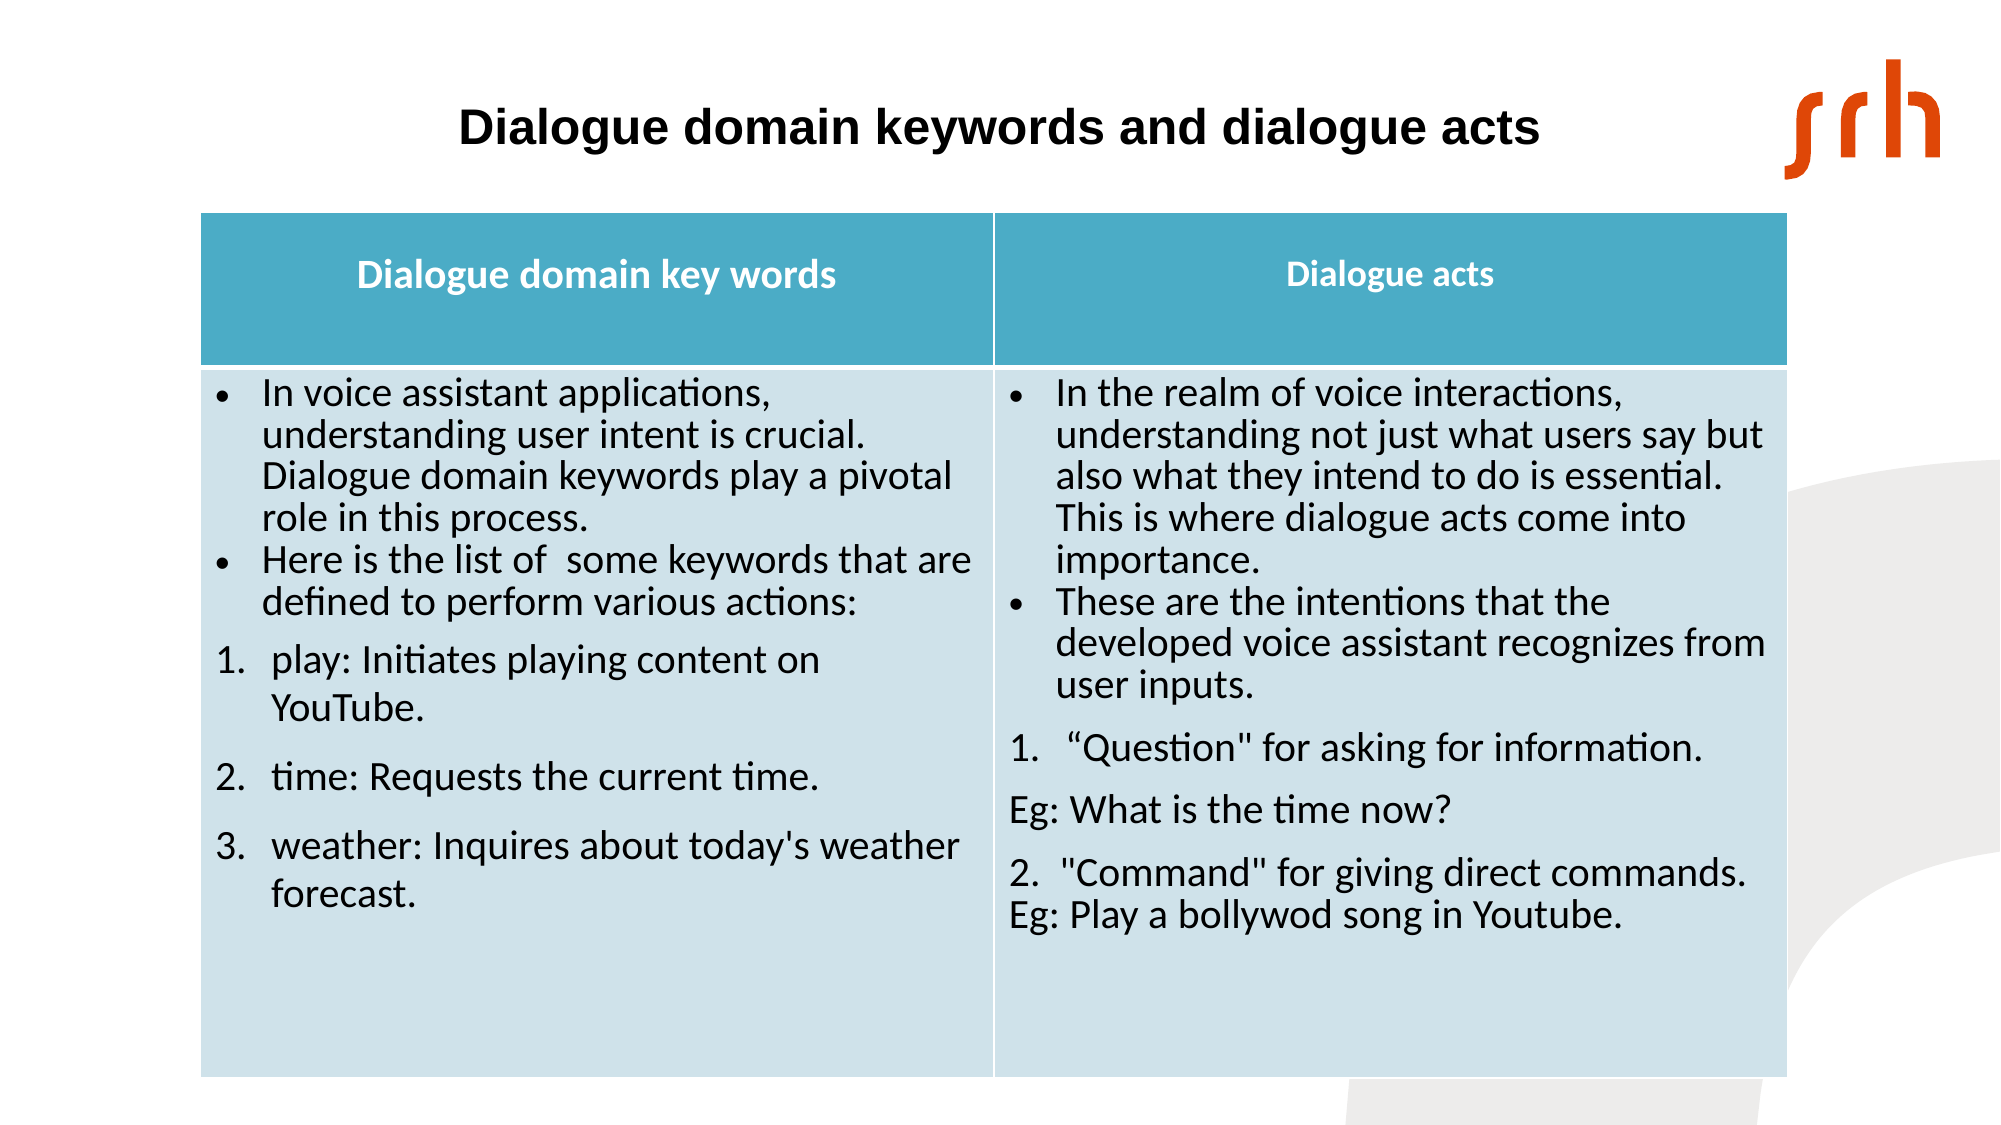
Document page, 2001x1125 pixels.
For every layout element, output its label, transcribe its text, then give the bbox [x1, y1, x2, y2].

table_header Dialogue acts [995, 213, 1787, 365]
table_cell In voice assistant applications, understanding user intent is crucial. Dialogue domain keywords play a pivotal role in this process. Here is the list of some keywords that are defined to perform various actions: play: Initiates playing content on YouTube. time: Requests the current time. weather: Inquires about today's weather forecast. [201, 370, 993, 1077]
table_header Dialogue domain key words [201, 213, 993, 365]
table_cell In the realm of voice interactions, understanding not just what users say but also what they intend to do is essential. This is where dialogue acts come into importance. These are the intentions that the developed voice assistant recognizes from user inputs. “Question" for asking for information. Eg: What is the time now? 2. "Command" for giving direct commands. Eg: Play a bollywod song in Youtube. [995, 370, 1787, 1077]
text_box Dialogue domain keywords and dialogue acts [387, 87, 1613, 163]
